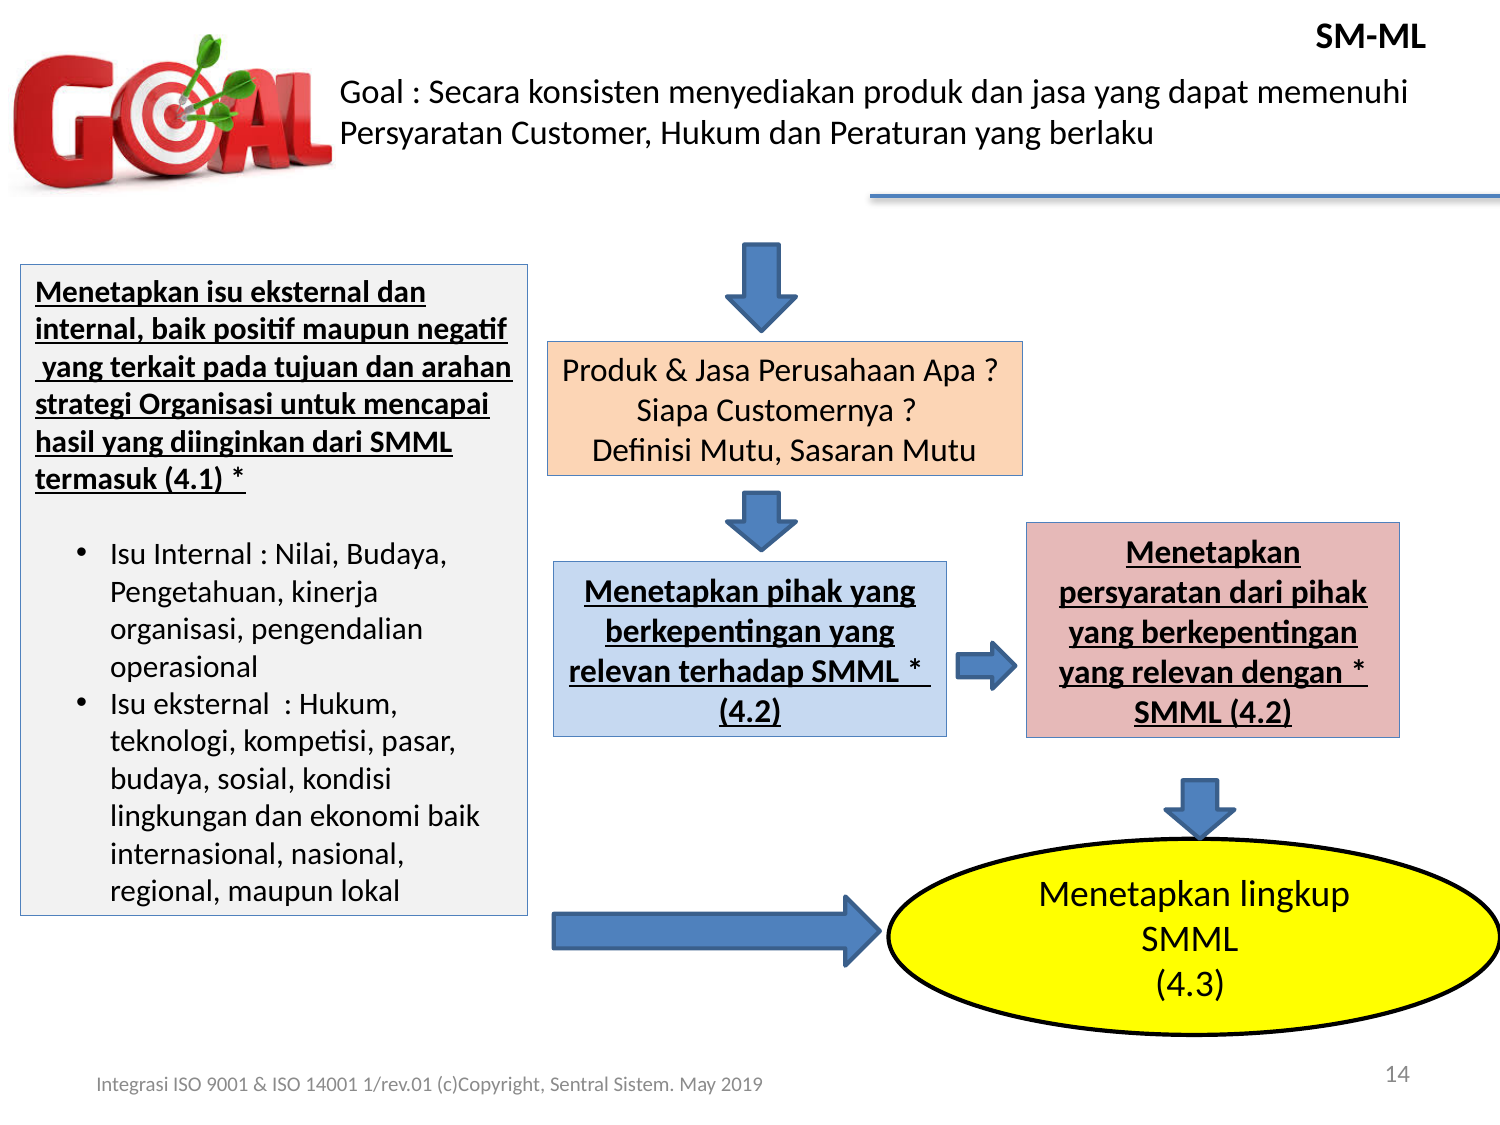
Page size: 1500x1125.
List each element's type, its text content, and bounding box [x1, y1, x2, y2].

picture [8, 25, 336, 197]
text_box SM-ML [1248, 3, 1494, 78]
text_box Menetapkan lingkup SMML (4.3) [886, 836, 1500, 1038]
text_box Menetapkan persyaratan dari pihak yang berkepentingan yang relevan dengan * SMML (4.2) [1026, 522, 1400, 738]
text_box [955, 640, 1018, 691]
text_box [551, 894, 882, 968]
text_box Menetapkan isu eksternal dan internal, baik positif maupun negatif yang terkait pada tujuan dan arahan strategi Organisasi untuk mencapai hasil yang diinginkan dari SMML termasuk (4.1) * Isu Internal : Nilai, Budaya, Pengetahuan, kinerja organisasi, pengendalian operasional Isu eksternal : Hukum, teknologi, kompetisi, pasar, budaya, sosial, kondisi lingkungan dan ekonomi baik internasional, nasional, regional, maupun lokal [20, 264, 528, 916]
text_box [1163, 778, 1237, 841]
text_box Produk & Jasa Perusahaan Apa ? Siapa Customernya ? Definisi Mutu, Sasaran Mutu [547, 341, 1023, 476]
text_box [724, 490, 799, 553]
footer Integrasi ISO 9001 & ISO 14001 1/rev.01 (c)Copyright, Sentral Sistem. May 2019 [20, 1053, 840, 1113]
text_box Menetapkan pihak yang berkepentingan yang relevan terhadap SMML * (4.2) [553, 561, 947, 737]
text_box [724, 242, 798, 334]
text_box Goal : Secara konsisten menyediakan produk dan jasa yang dapat memenuhi Persyaratan Customer, Hukum dan Peraturan yang berlaku [341, 61, 1500, 159]
slide_number 14 [1074, 1042, 1425, 1103]
